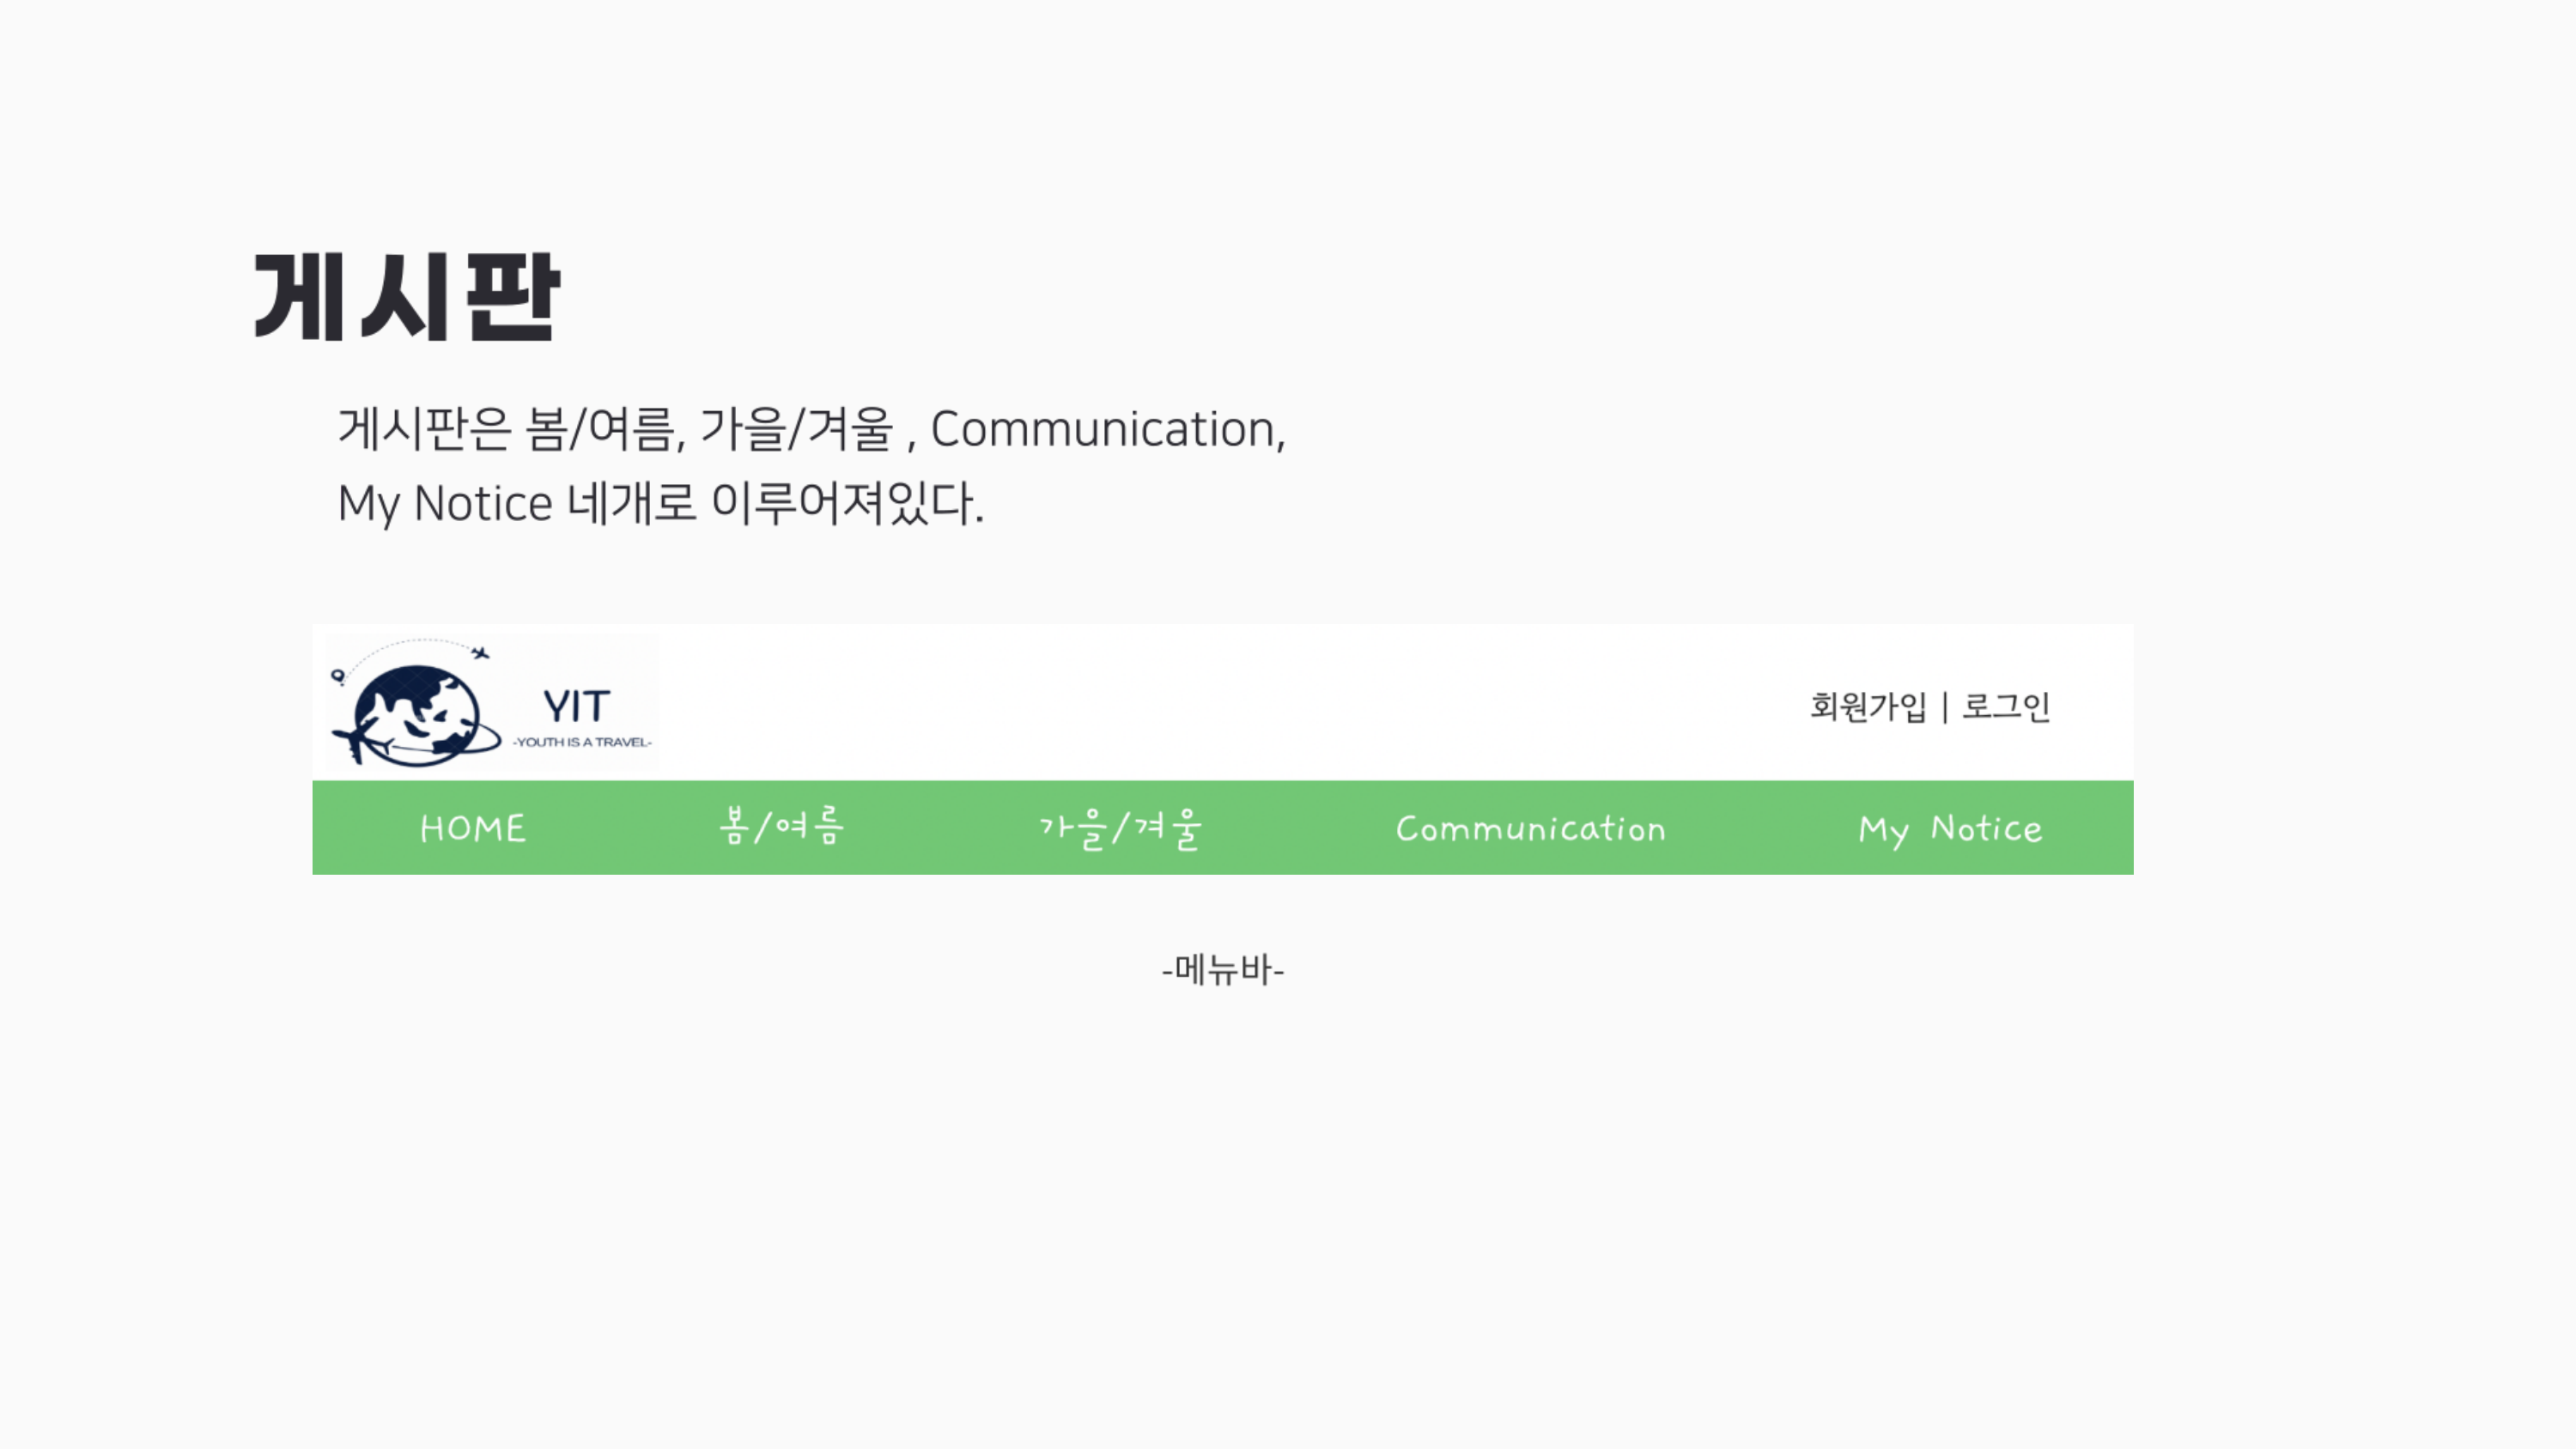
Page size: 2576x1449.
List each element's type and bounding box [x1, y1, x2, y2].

picture [234, 212, 620, 388]
text_box [313, 623, 2135, 875]
picture [331, 390, 1313, 555]
picture [902, 938, 1303, 1003]
